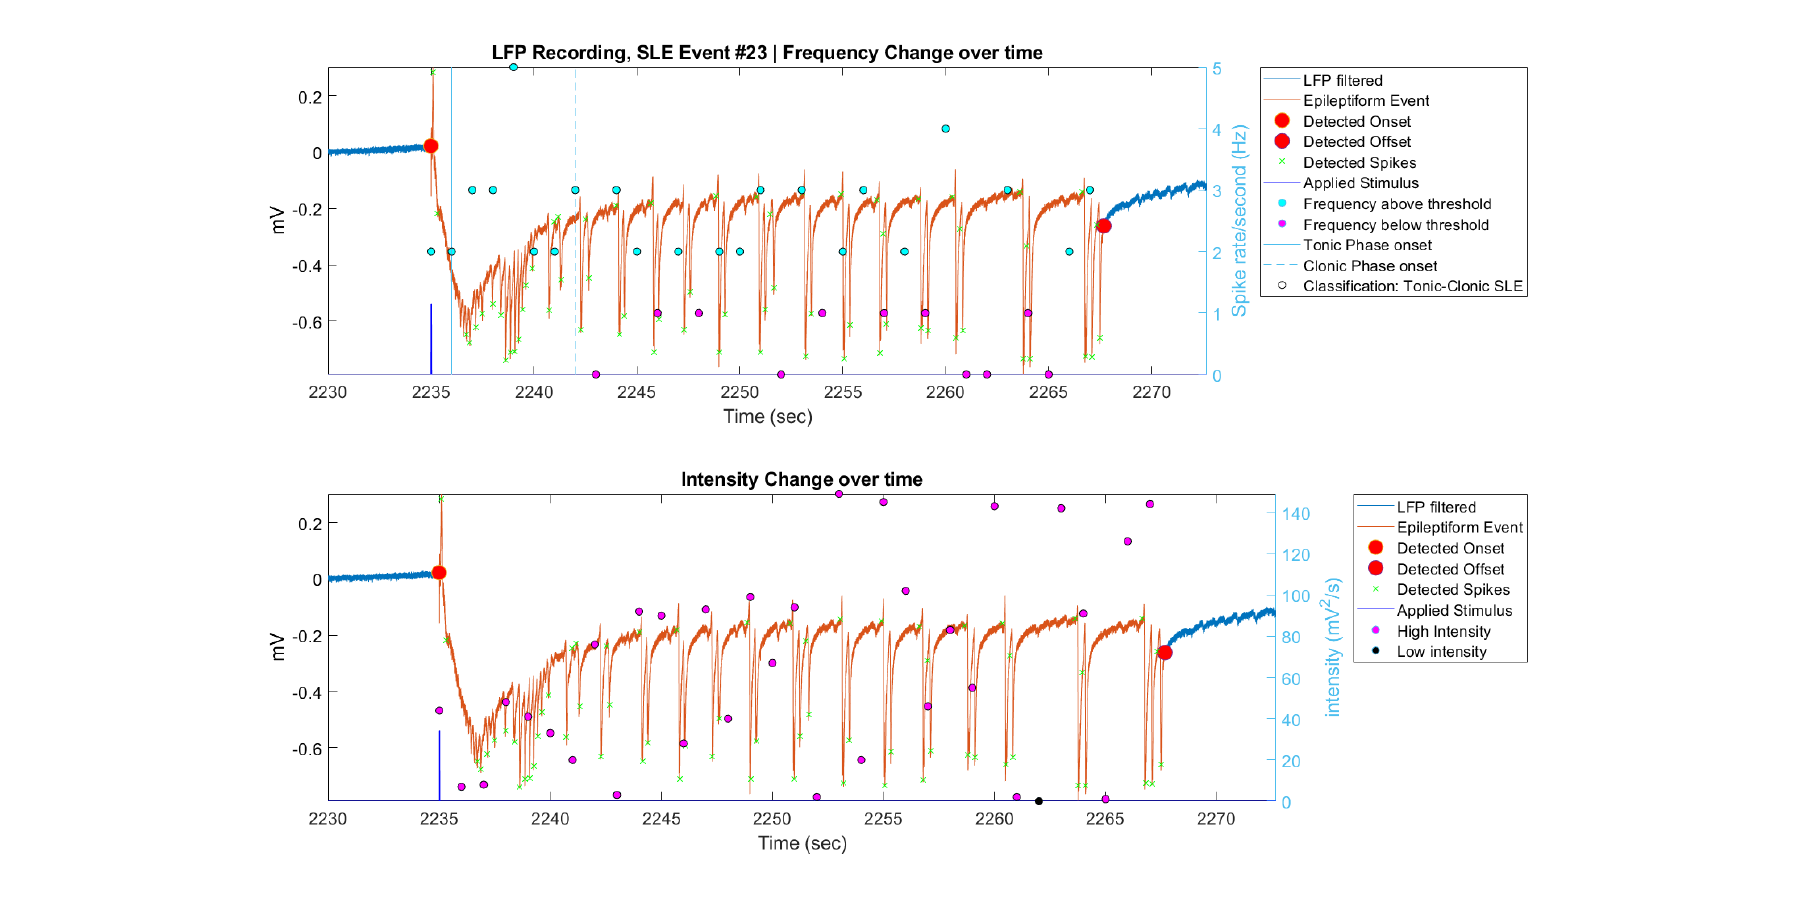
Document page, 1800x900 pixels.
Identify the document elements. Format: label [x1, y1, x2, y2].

picture [126, 0, 1674, 900]
